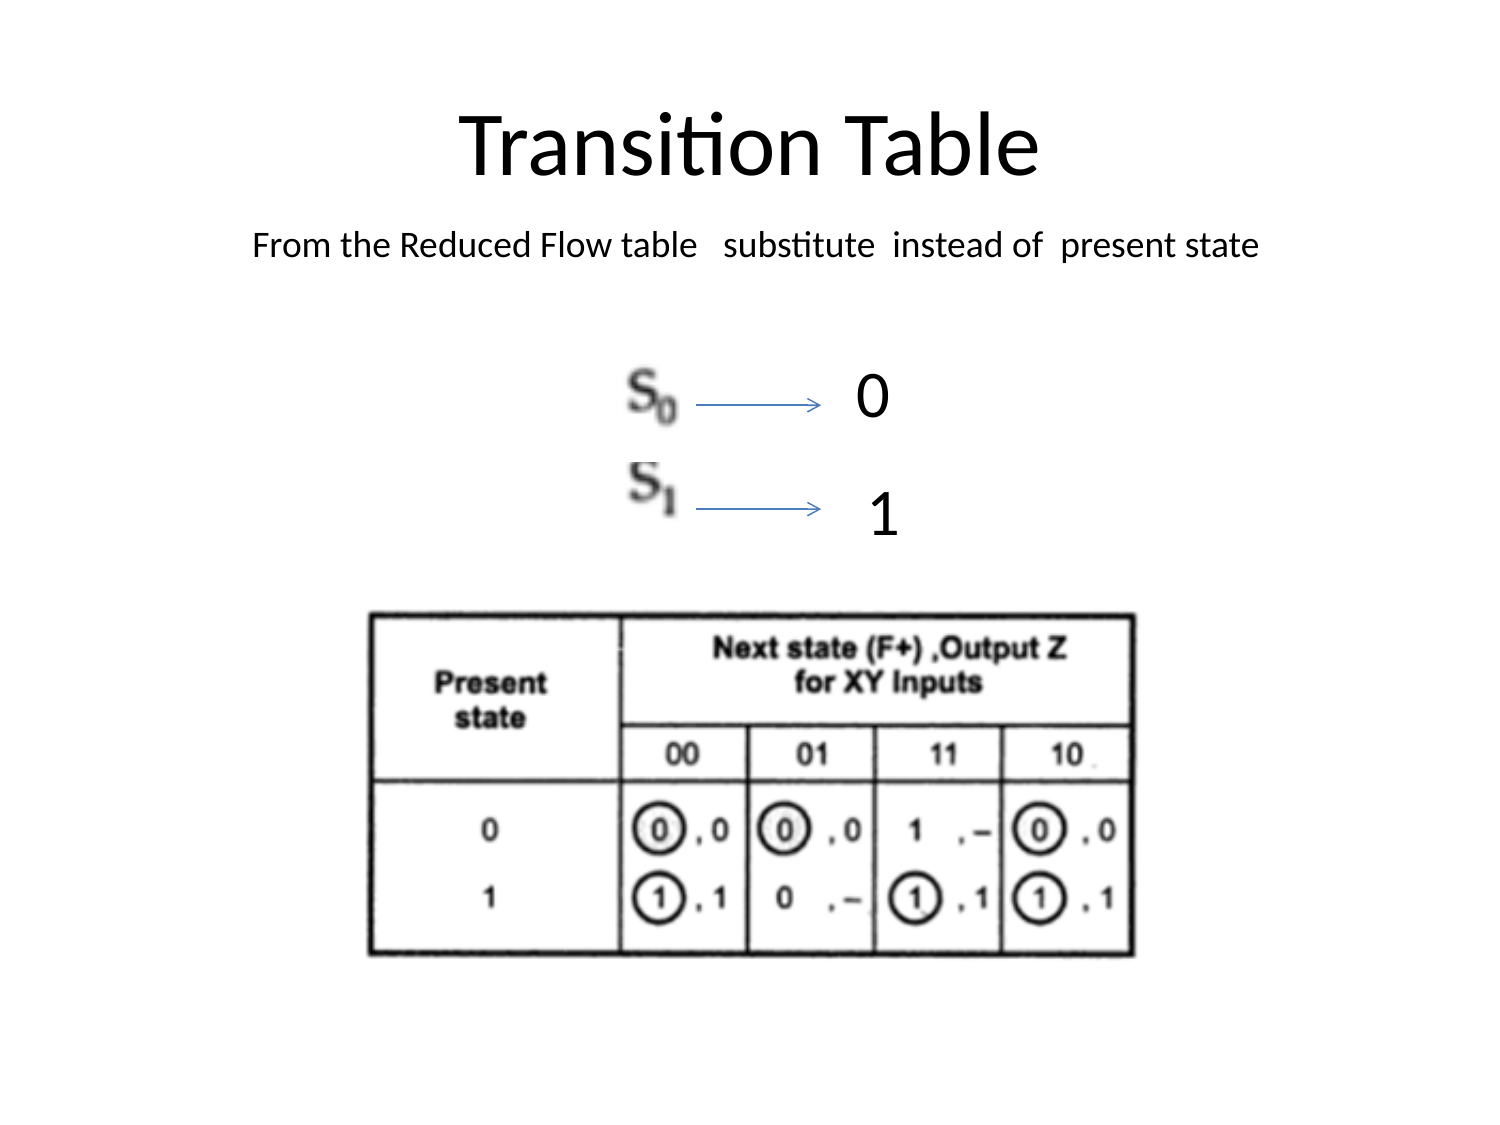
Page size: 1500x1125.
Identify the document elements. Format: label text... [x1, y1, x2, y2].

text_box 1 [851, 461, 914, 556]
title Transition Table [75, 45, 1425, 233]
text_box 0 [841, 343, 904, 439]
picture [613, 348, 721, 527]
text_box From the Reduced Flow table substitute instead of present state [237, 212, 1325, 273]
picture [324, 574, 1201, 975]
